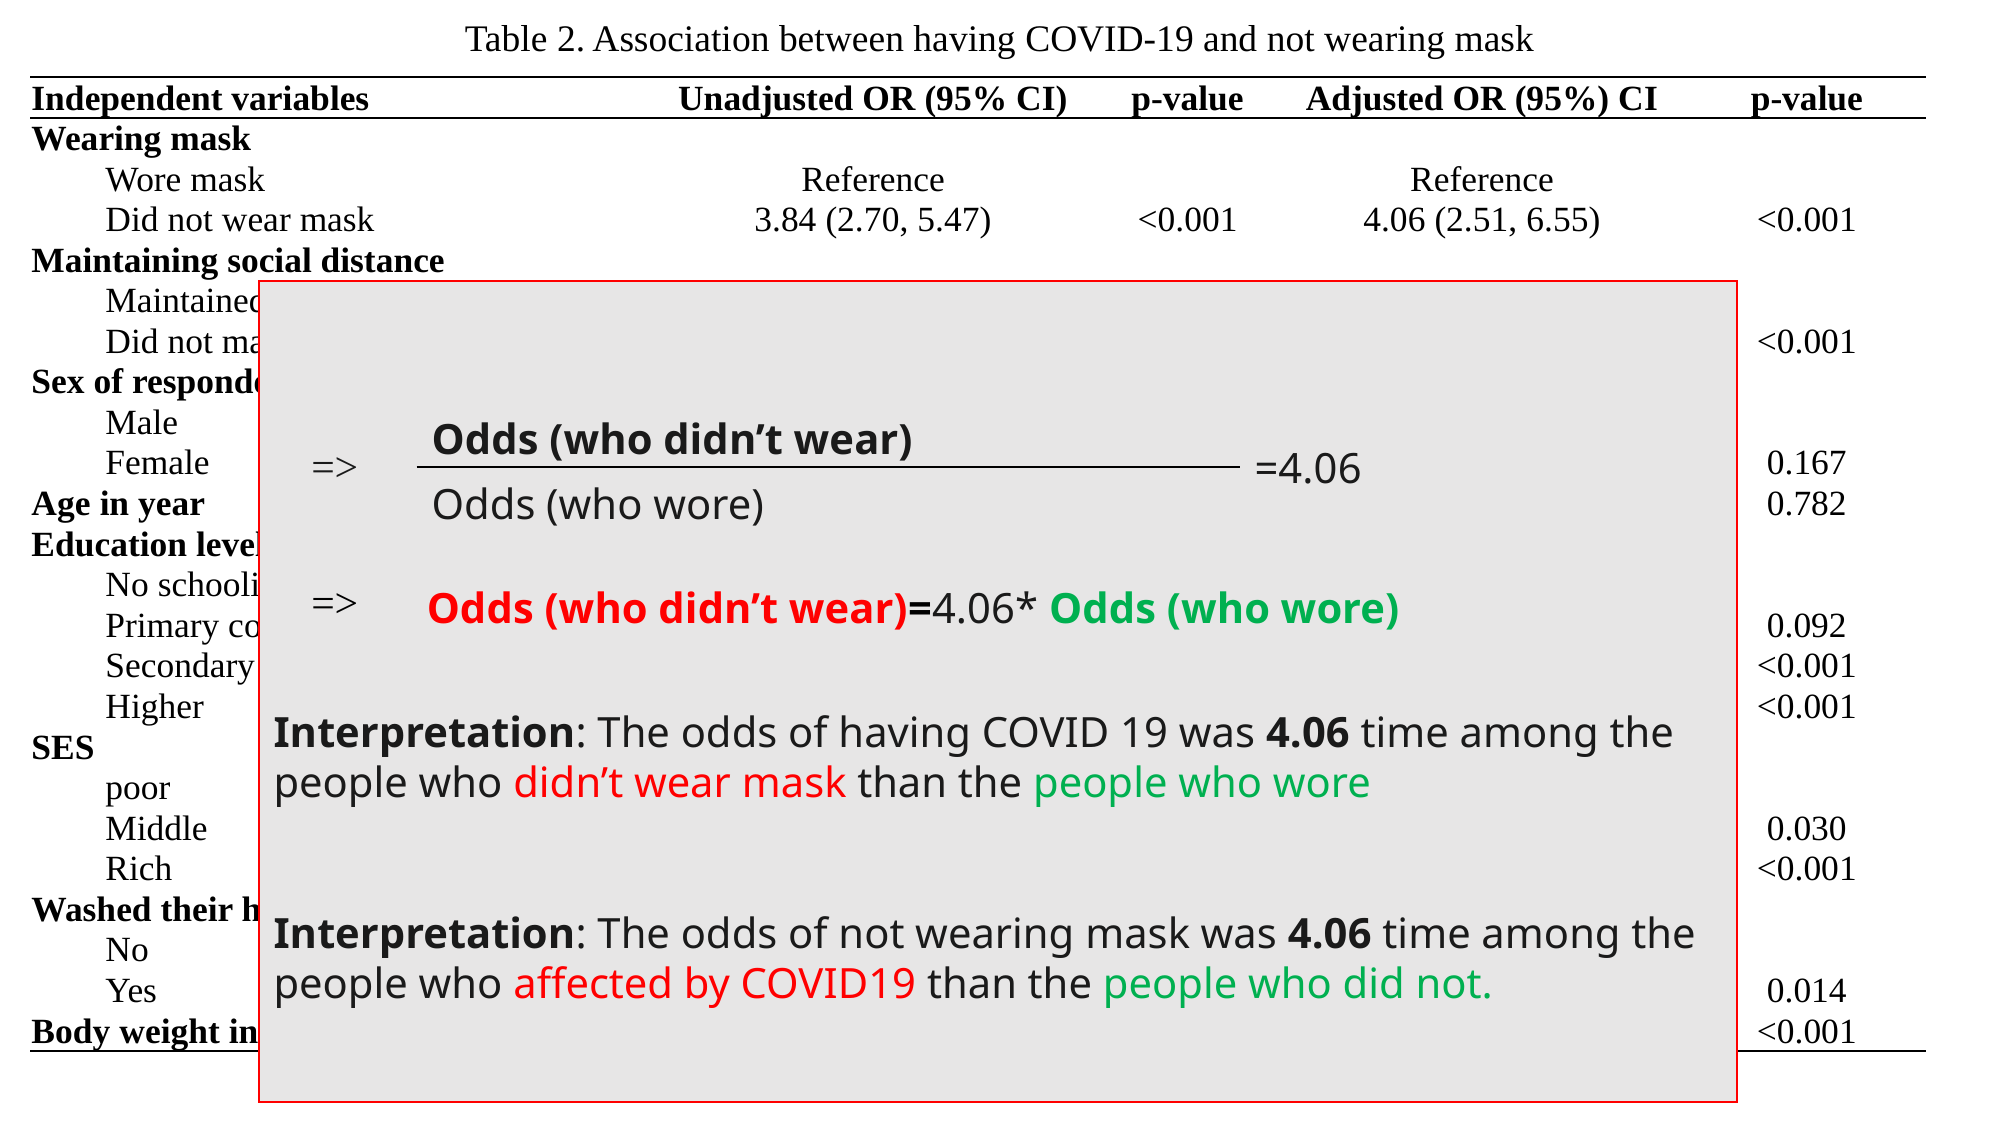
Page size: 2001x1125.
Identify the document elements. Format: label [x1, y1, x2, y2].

table_header [296, 571, 1723, 636]
text_box [258, 280, 1738, 1103]
table_cell [30, 119, 1926, 1050]
table_header [296, 402, 1723, 532]
table_header [30, 78, 1926, 117]
text_box [0, 0, 2000, 67]
table_cell [417, 468, 1240, 532]
